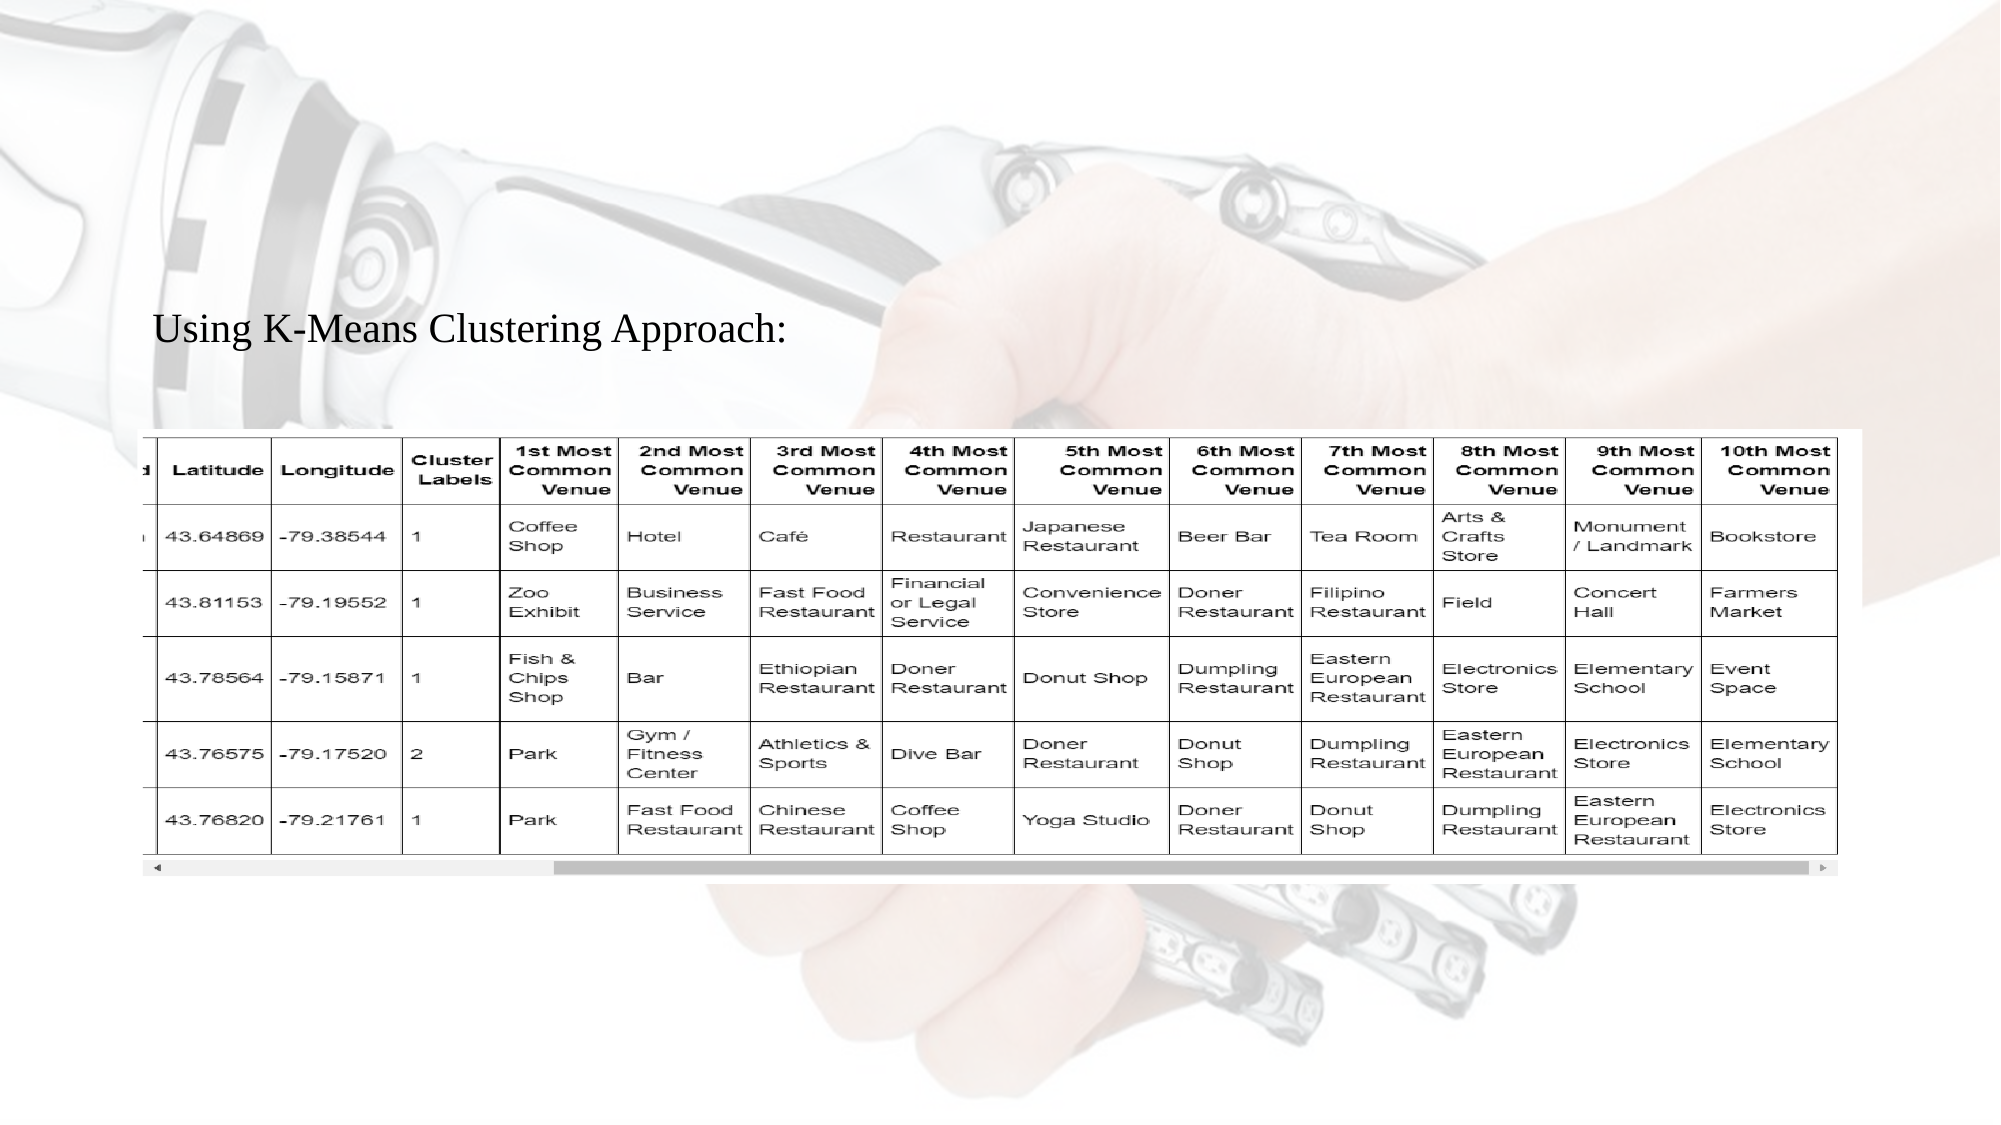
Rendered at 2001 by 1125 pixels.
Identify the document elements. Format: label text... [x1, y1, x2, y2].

picture [137, 429, 1863, 884]
list Using K-Means Clustering Approach: [137, 299, 1863, 429]
list Using K-Means Clustering Approach: [137, 884, 1863, 1014]
